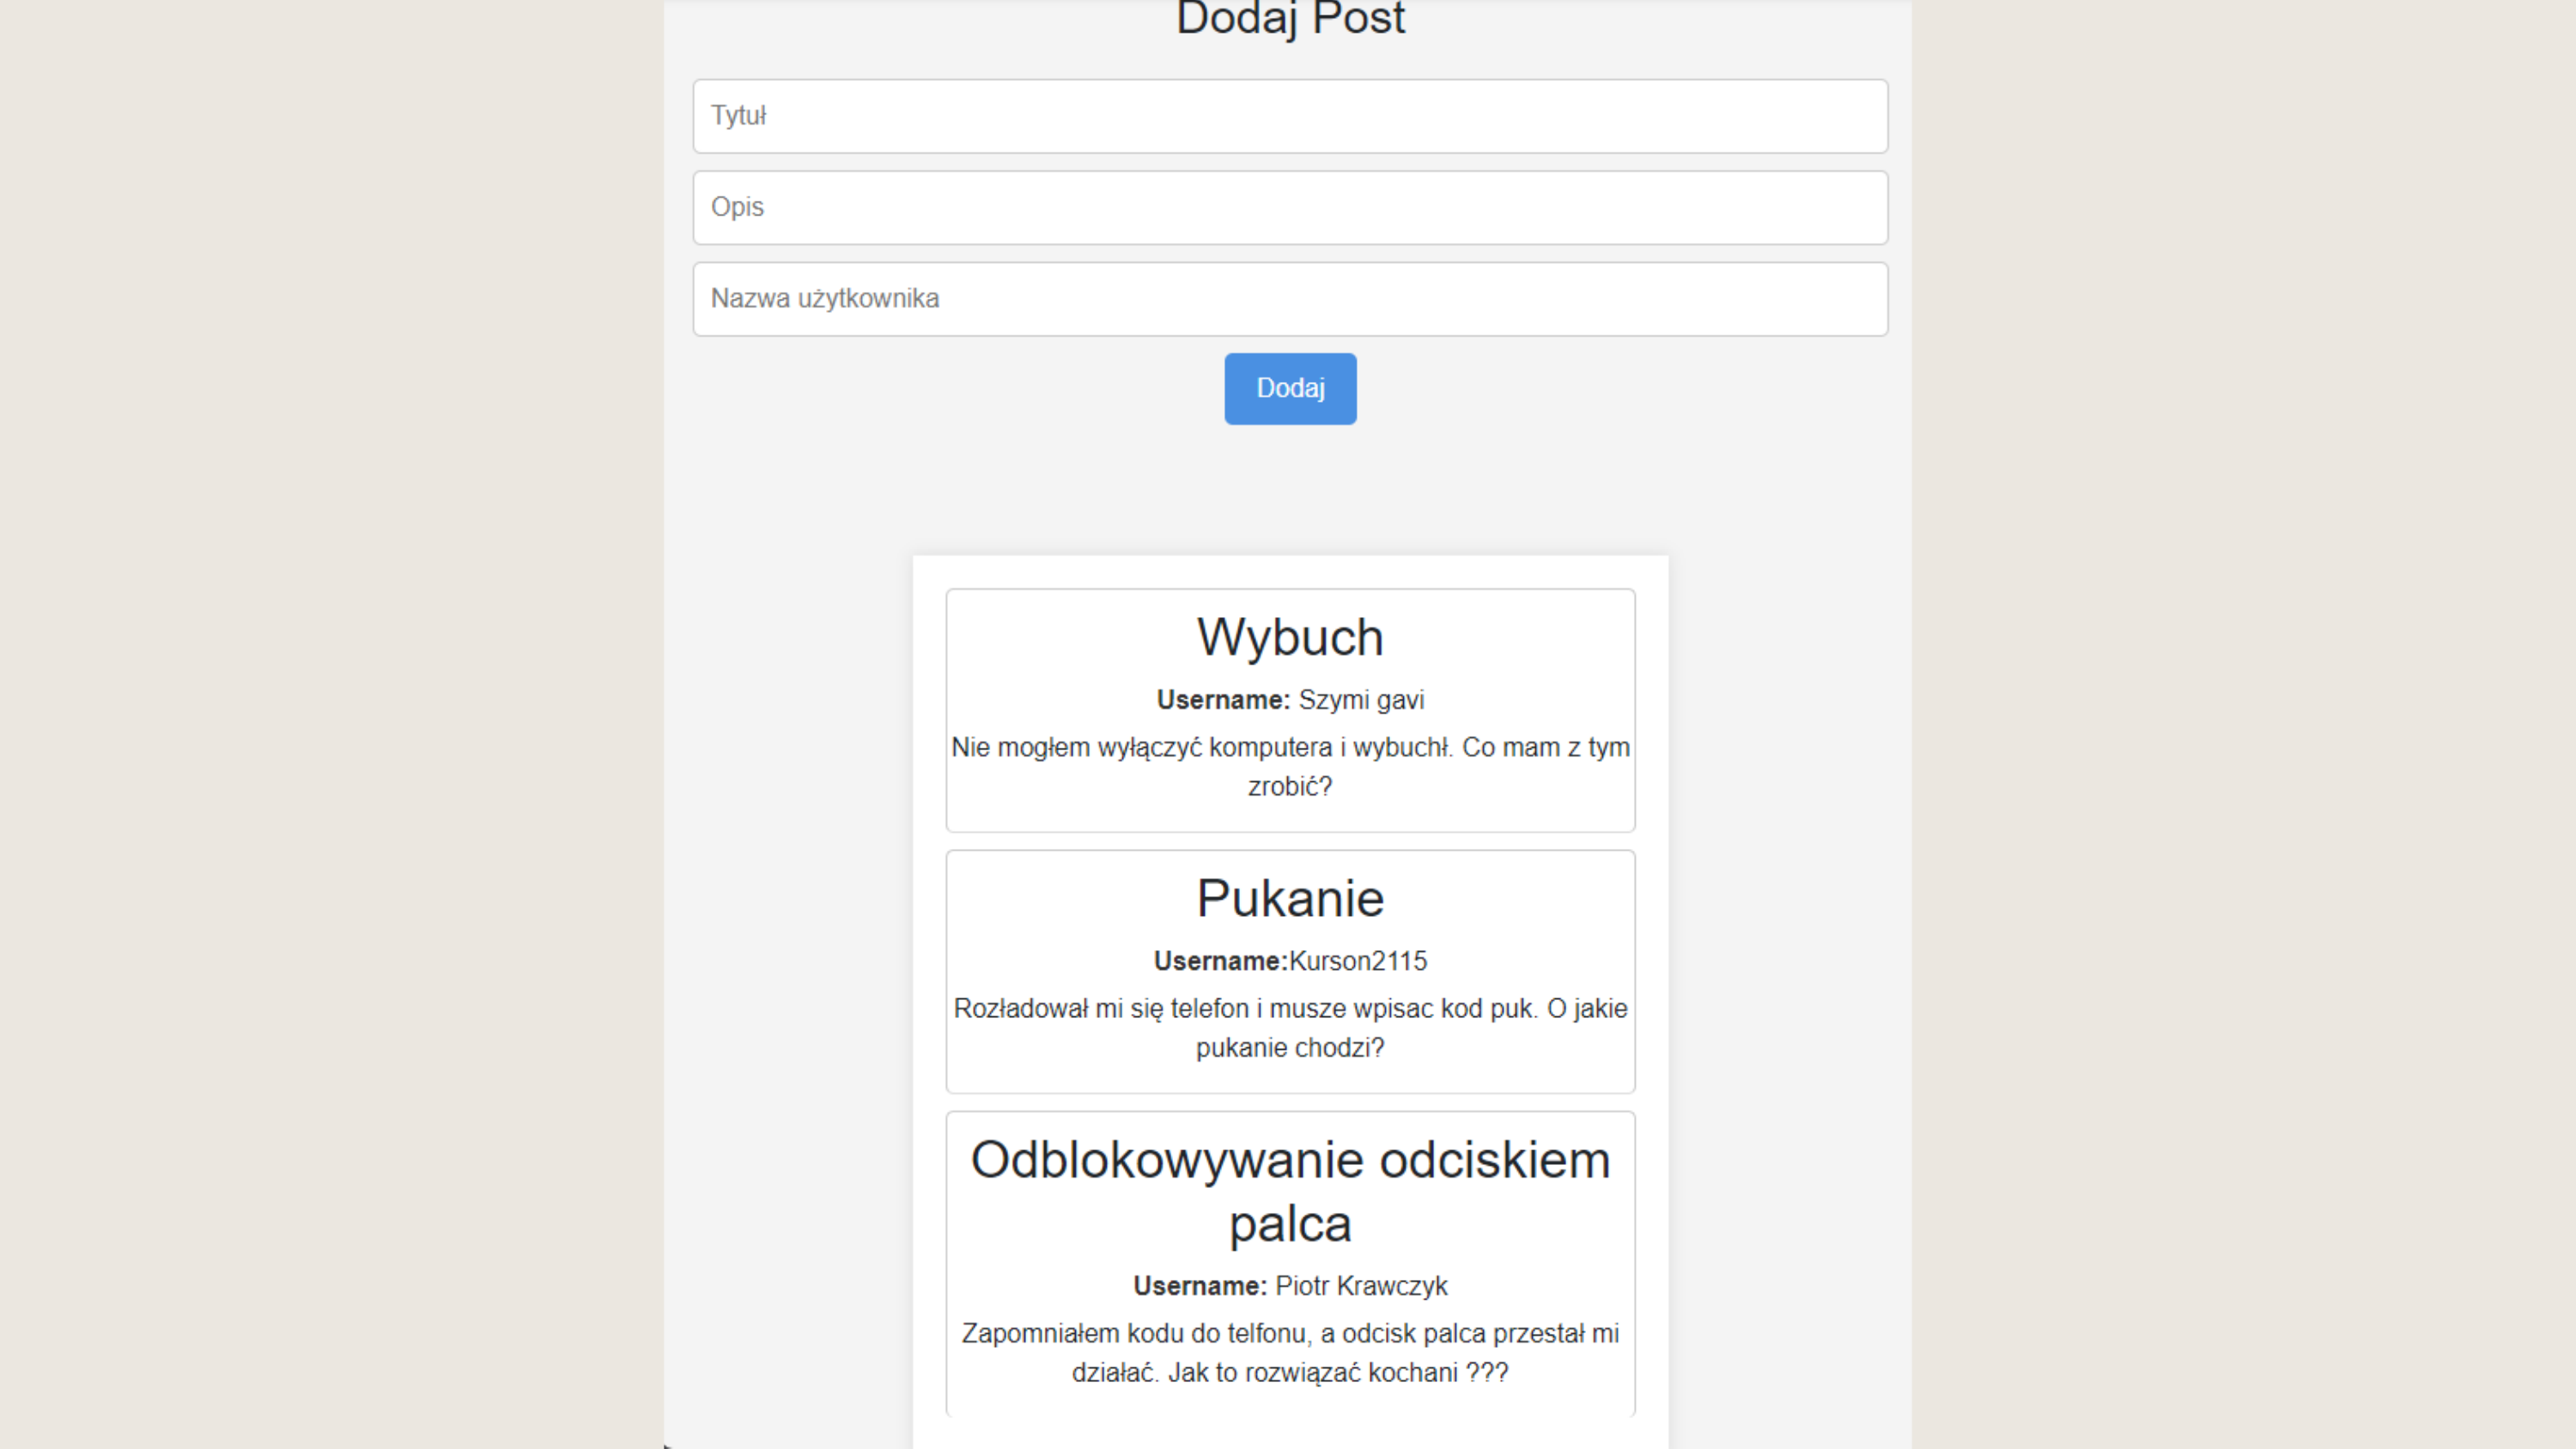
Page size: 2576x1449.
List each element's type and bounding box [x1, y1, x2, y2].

text_box [664, 0, 1912, 1449]
